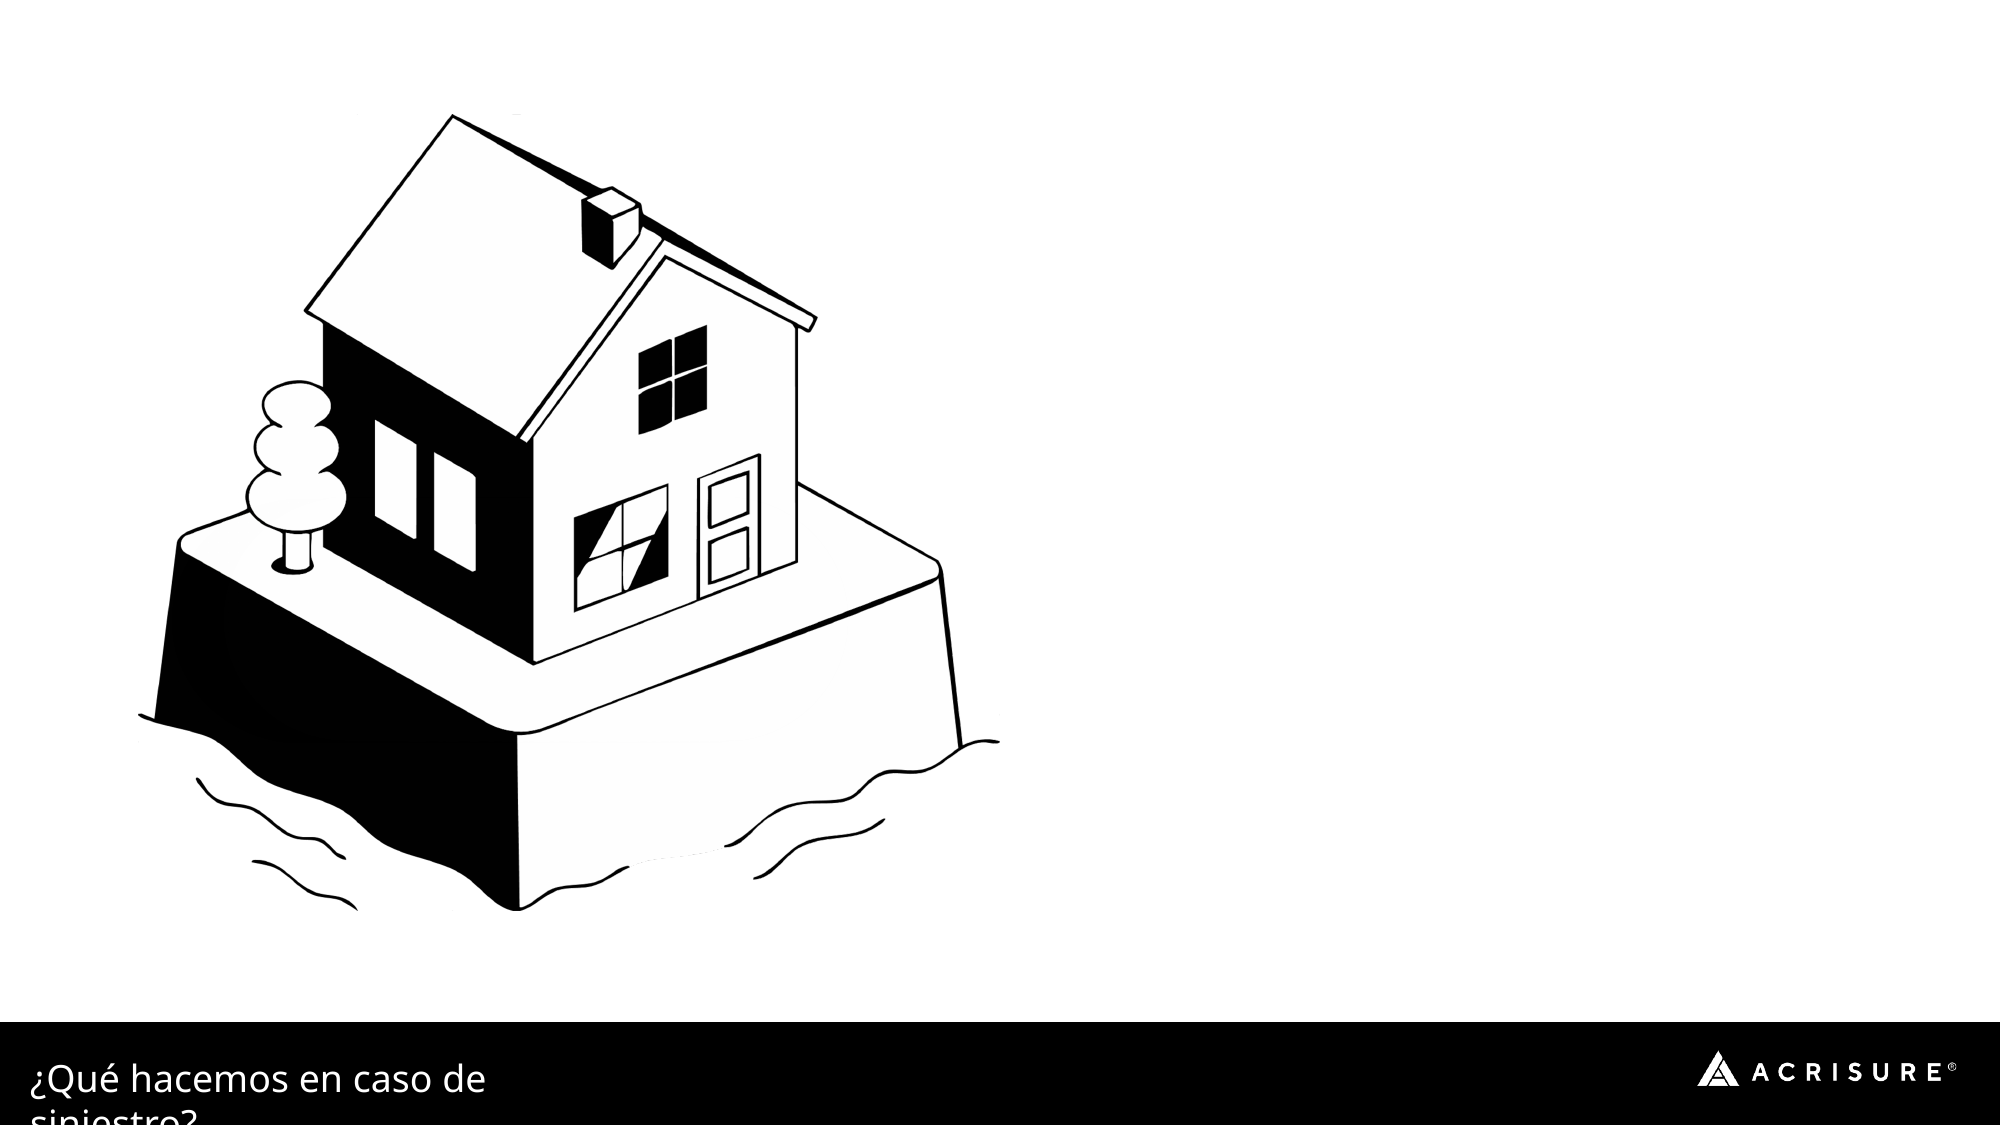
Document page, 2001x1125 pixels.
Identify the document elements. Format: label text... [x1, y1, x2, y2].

picture [138, 114, 1001, 911]
text_box [0, 1023, 2000, 1125]
picture [1695, 1050, 1959, 1086]
text_box ¿Qué hacemos en caso de siniestro? [15, 1047, 640, 1125]
